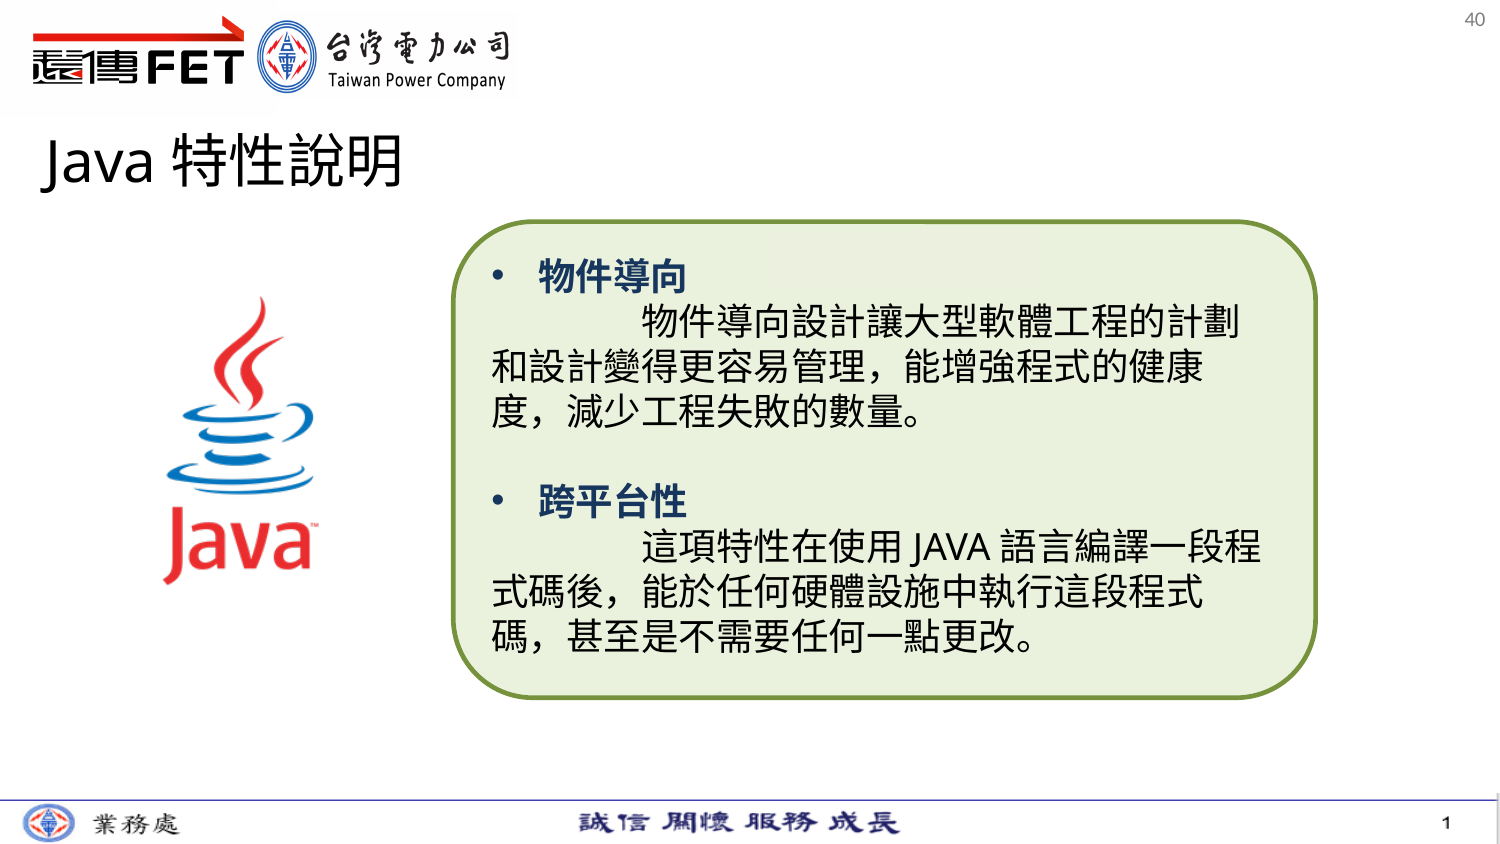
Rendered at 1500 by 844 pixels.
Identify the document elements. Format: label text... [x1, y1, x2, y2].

picture [0, 0, 519, 117]
picture [92, 293, 388, 588]
picture [0, 793, 1500, 844]
text_box Java特性說明 [30, 117, 1115, 217]
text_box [453, 221, 1316, 698]
